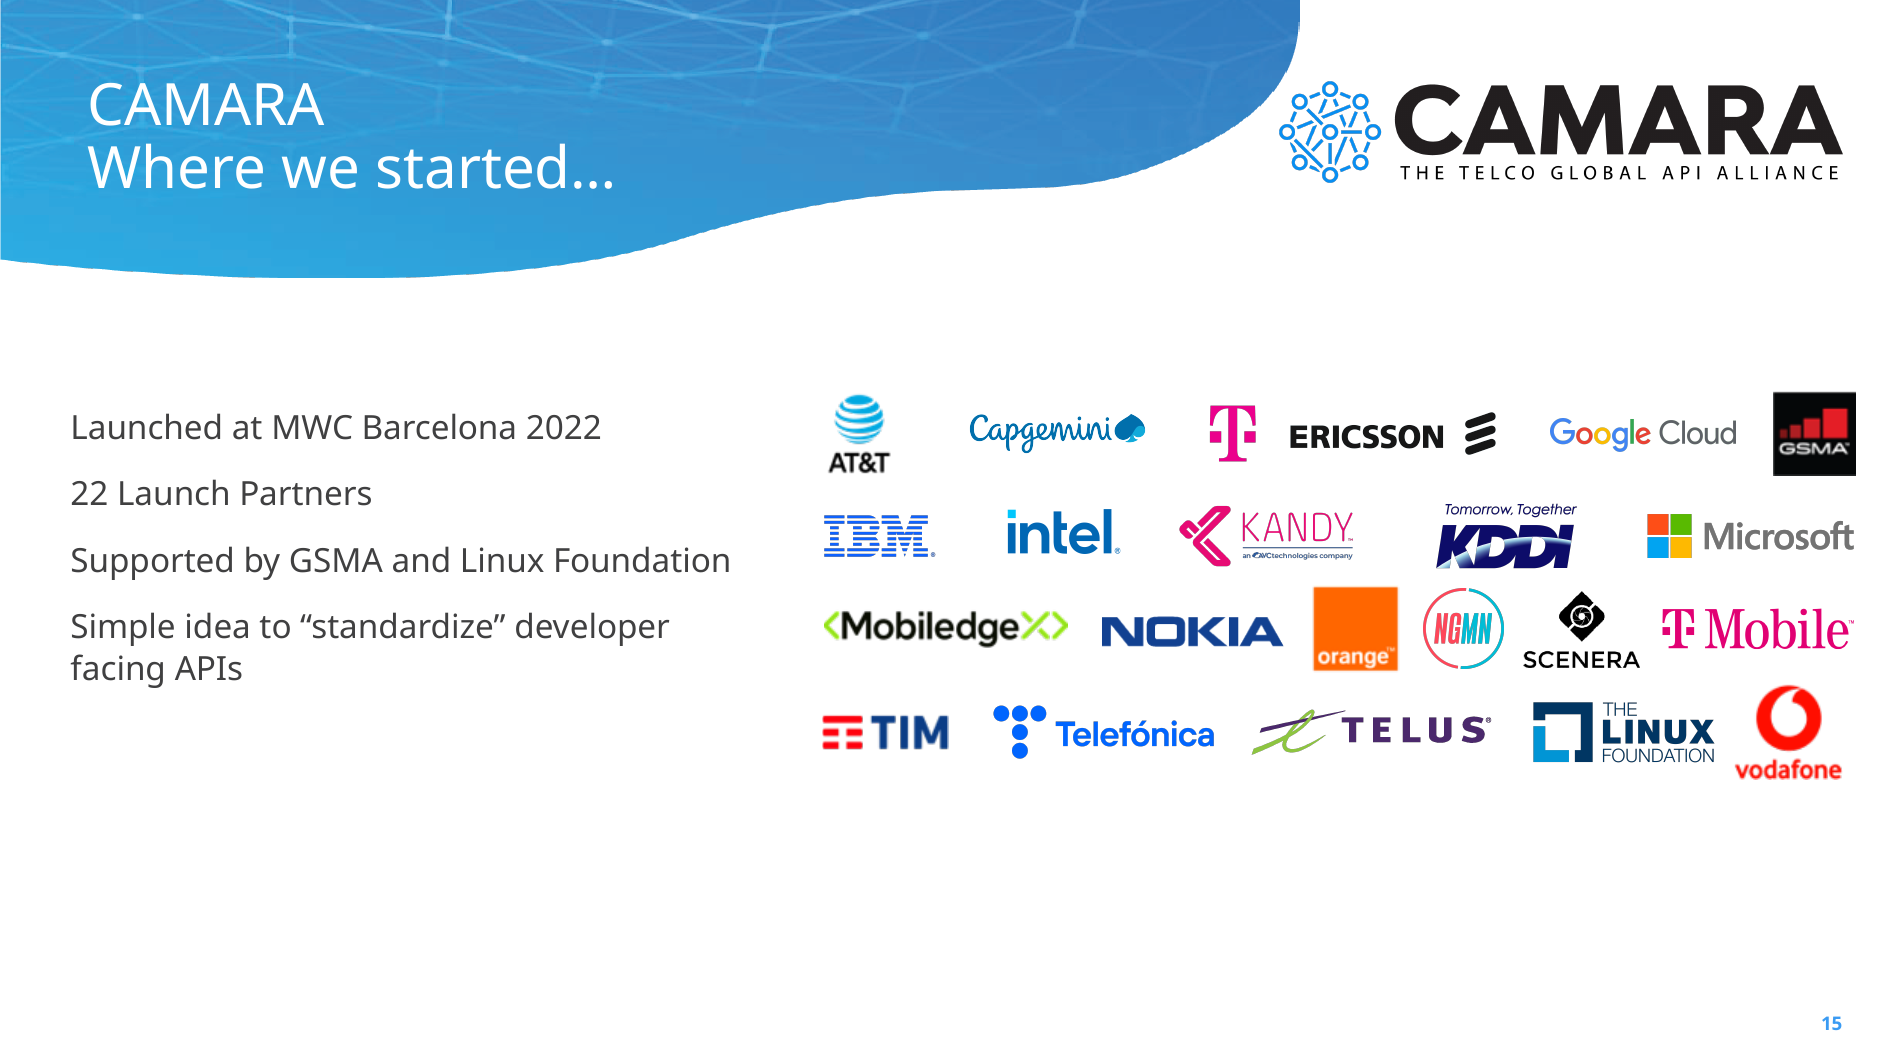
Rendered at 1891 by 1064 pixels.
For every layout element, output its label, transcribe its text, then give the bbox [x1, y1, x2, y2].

title CAMARA Where we started… [72, 67, 1869, 197]
list Launched at MWC Barcelona 2022 22 Launch Partners Supported by GSMA and Linux Foundation Simple idea to “standardize” developer facing APIs [70, 404, 766, 783]
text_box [782, 380, 1872, 851]
picture [0, 0, 1300, 278]
